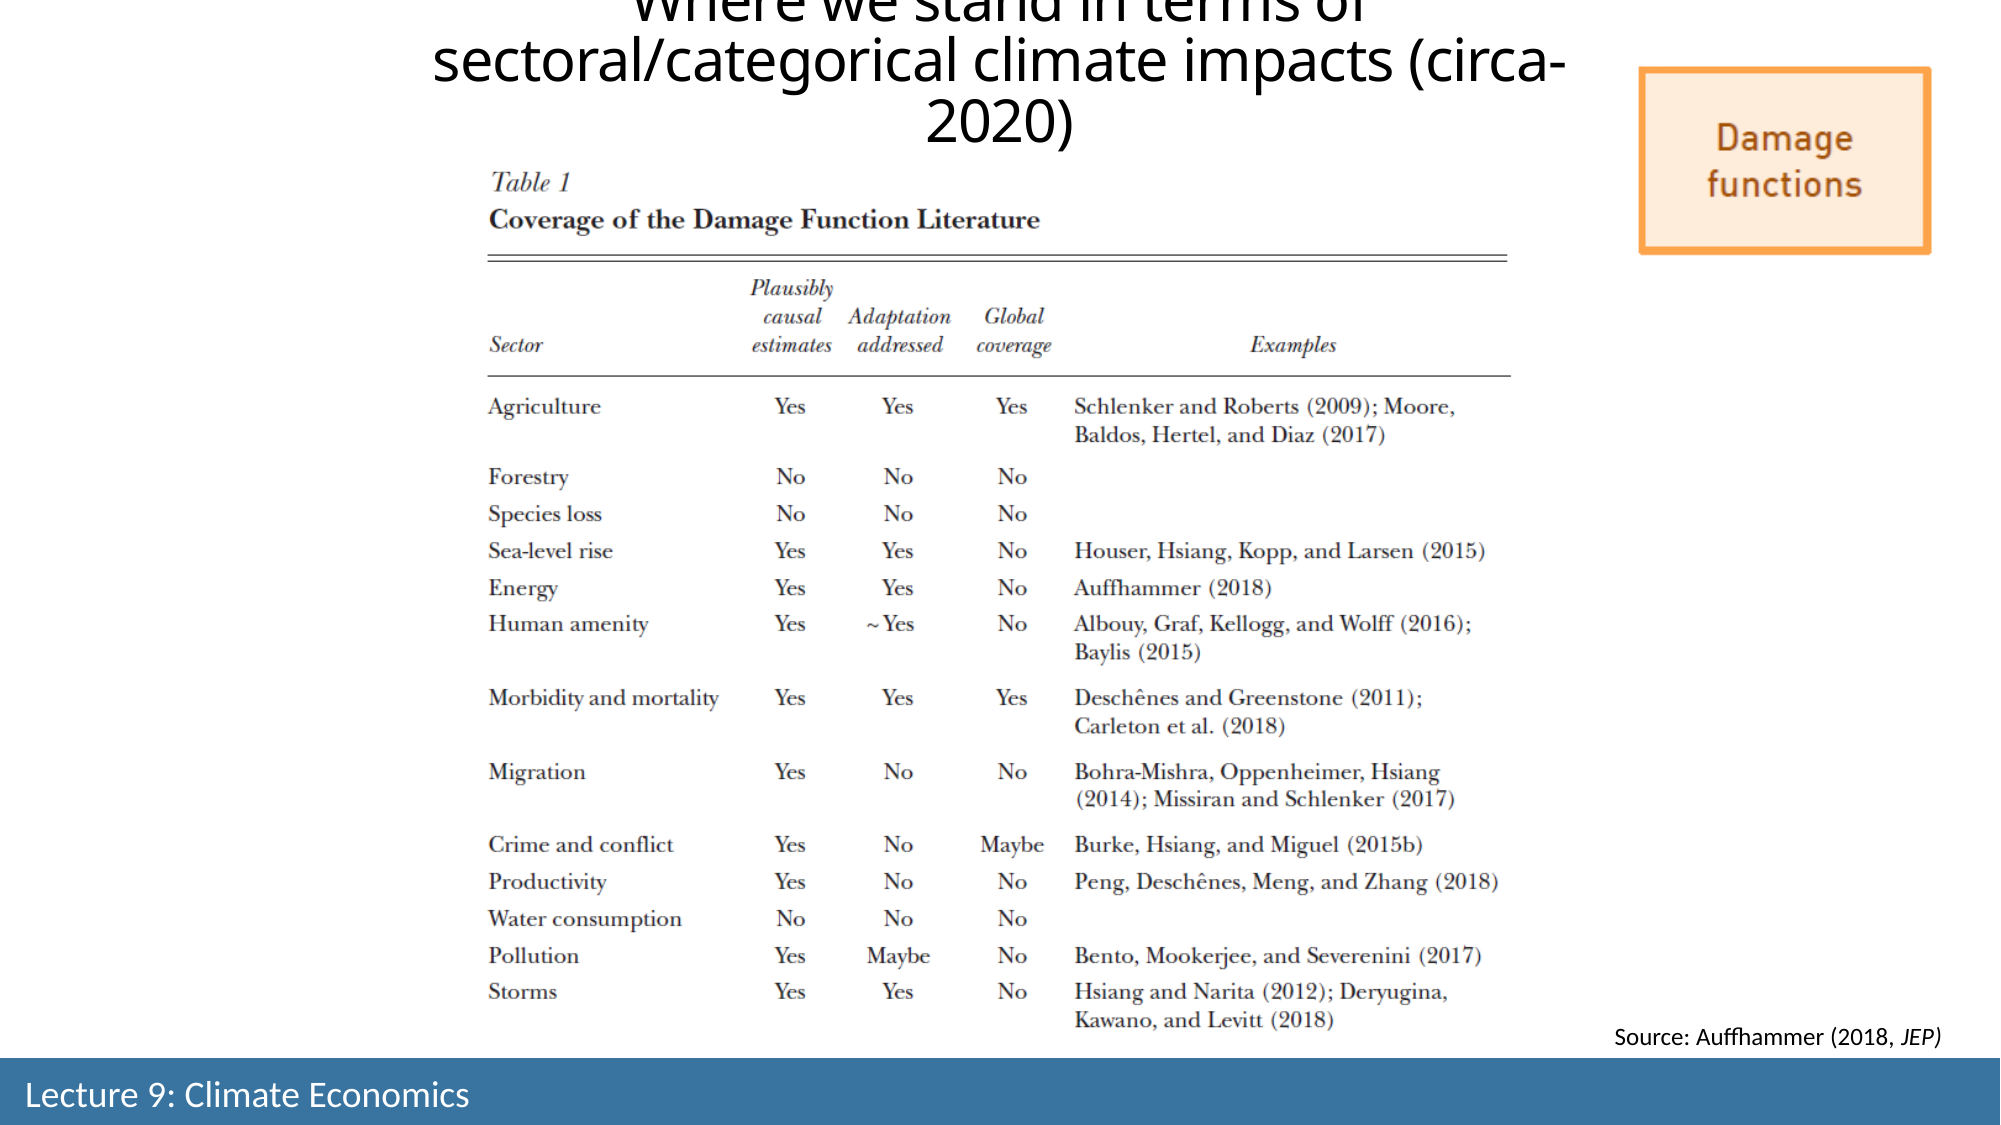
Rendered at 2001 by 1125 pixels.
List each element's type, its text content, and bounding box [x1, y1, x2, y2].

picture [484, 162, 1516, 1036]
picture [1627, 63, 1944, 261]
text_box Where we stand in terms of sectoral/categorical climate impacts (circa-2020) [407, 0, 1593, 162]
text_box Source: Auffhammer (2018, JEP) [1599, 1013, 1972, 1058]
